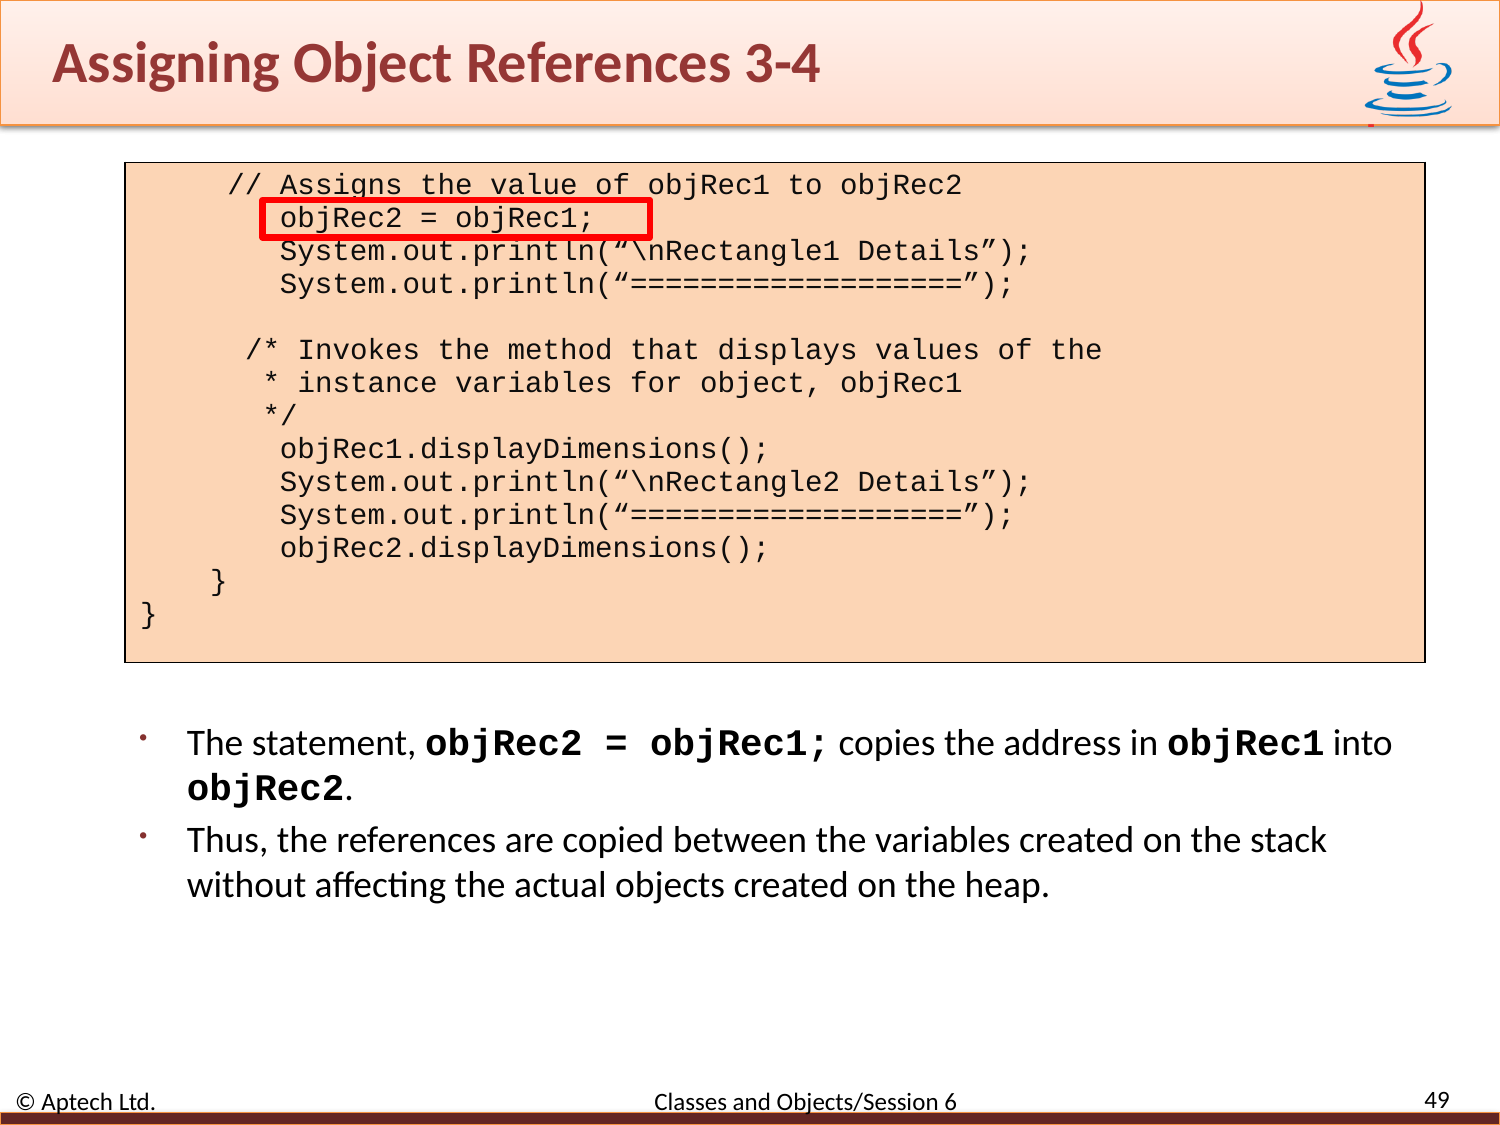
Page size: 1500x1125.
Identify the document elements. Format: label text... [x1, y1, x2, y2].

title Assigning Object References 3-4 [37, 24, 1288, 93]
picture [1362, 0, 1454, 127]
slide_number 49 [1337, 1084, 1465, 1113]
text_box [260, 198, 652, 240]
table_header // Assigns the value of objRec1 to objRec2 objRec2 = objRec1; System.out.println(“\nRectangle1 Details”); System.out.println(“===================”); /* Invokes the method that displays values of the * instance variables for object, objRec1 */ objRec1.displayDimensions(); System.out.println(“\nRectangle2 Details”); System.out.println(“===================”); objRec2.displayDimensions(); } } [126, 163, 1424, 662]
footer © Aptech Ltd. Classes and Objects/Session 6 [0, 1087, 1325, 1113]
list The statement, objRec2 = objRec1; copies the address in objRec1 into objRec2. Thus, the references are copied between the variables created on the stack without affecting the actual objects created on the heap. [49, 149, 1463, 1013]
